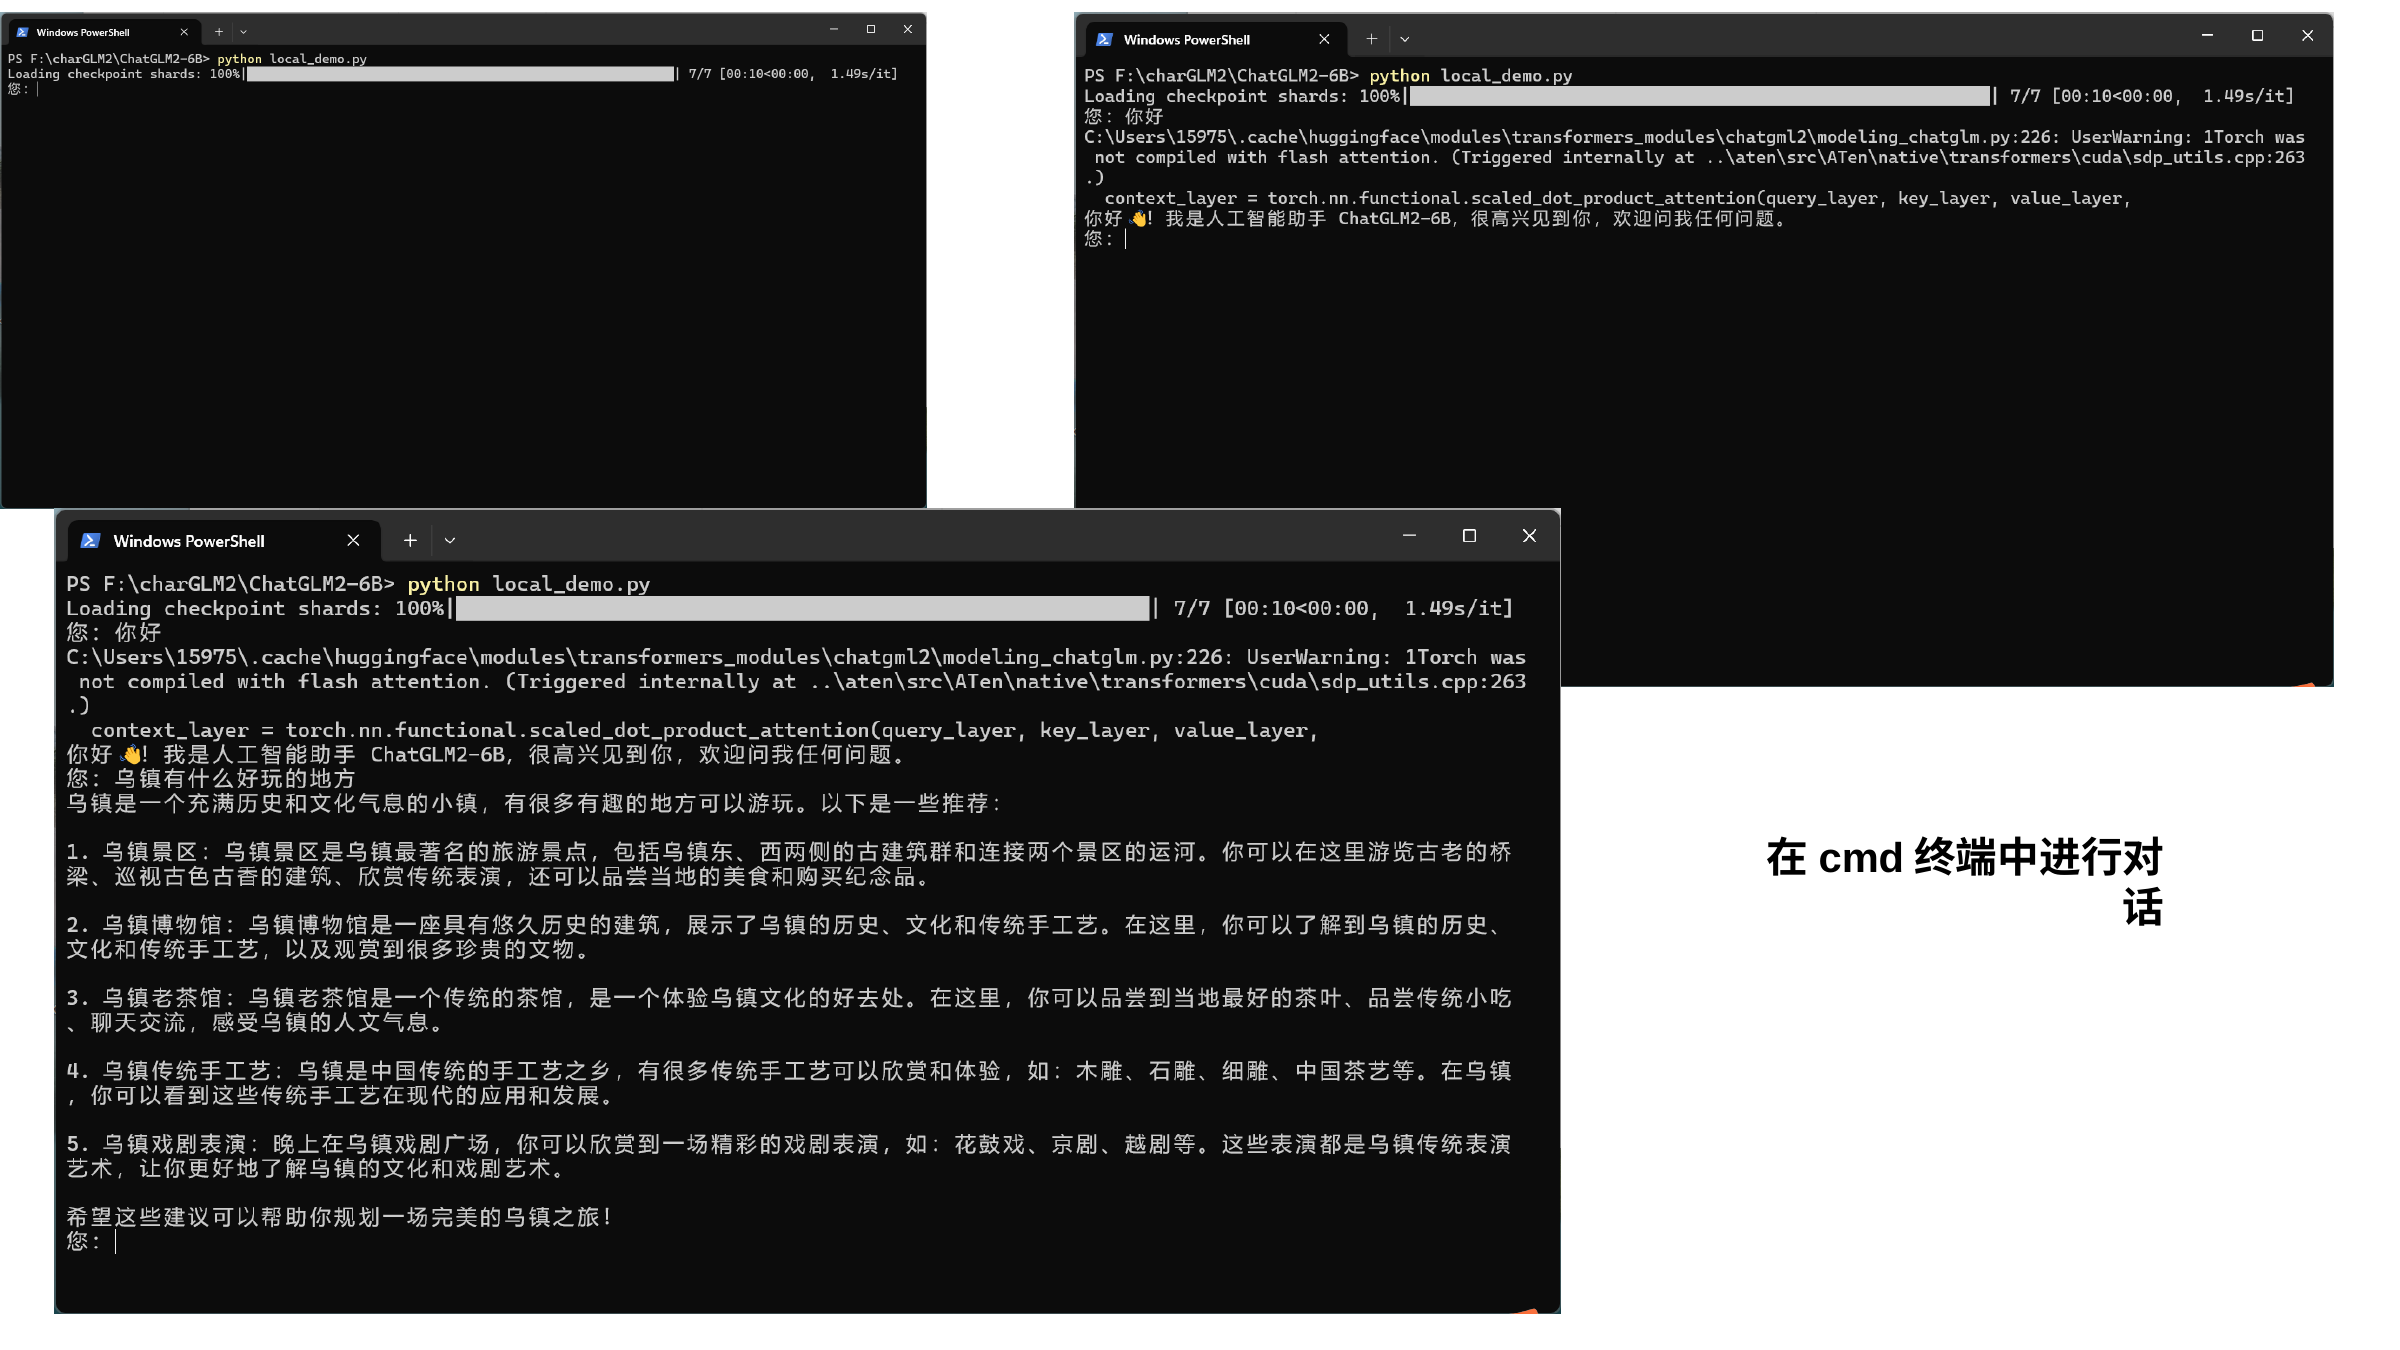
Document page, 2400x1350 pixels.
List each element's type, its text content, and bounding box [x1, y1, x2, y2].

text_box 在cmd终端中进行对话 [1719, 823, 2180, 1241]
picture [0, 12, 2334, 1314]
